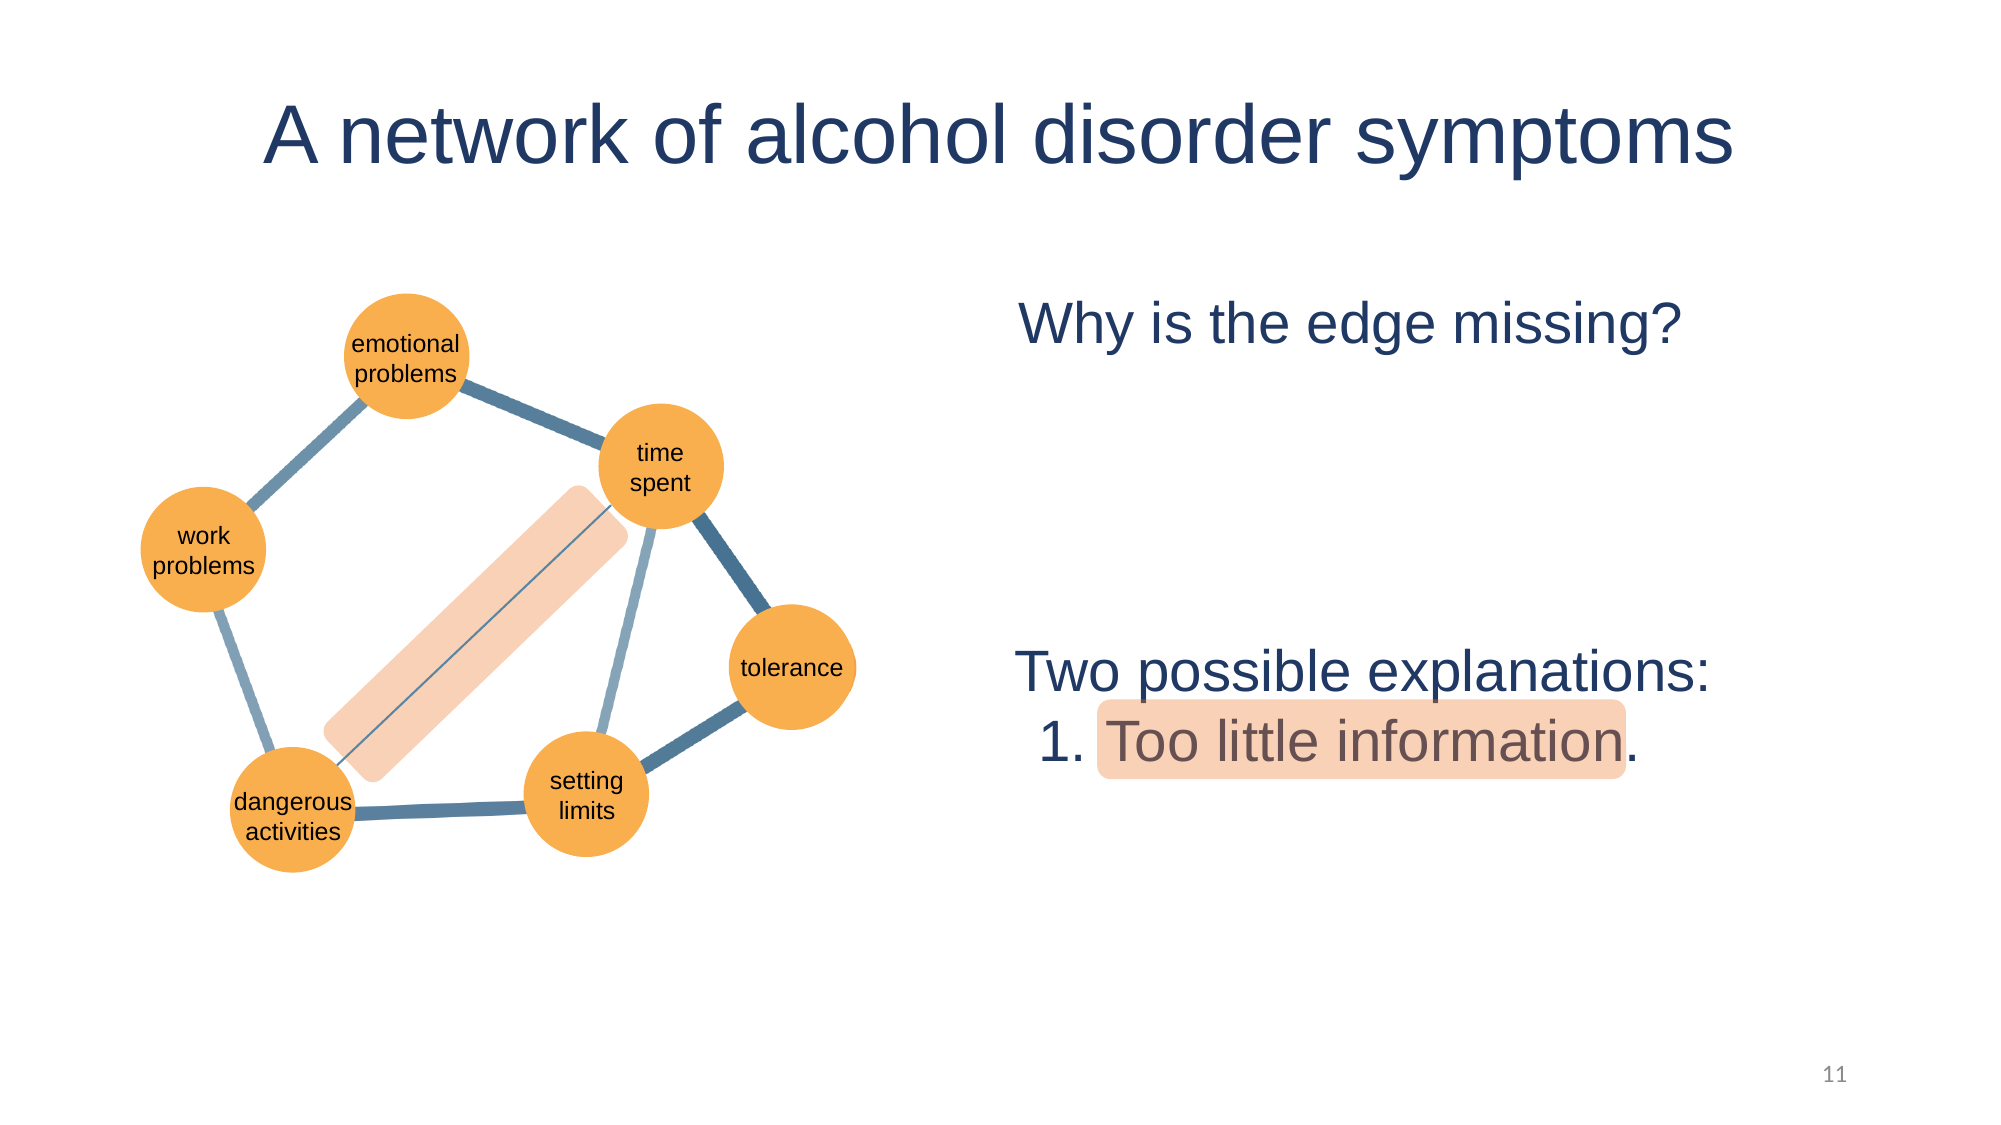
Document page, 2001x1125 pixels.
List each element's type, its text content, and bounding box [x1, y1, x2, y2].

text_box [107, 293, 895, 884]
text_box [1096, 698, 1628, 781]
title A network of alcohol disorder symptoms [0, 0, 2000, 190]
text_box Why is the edge missing? [1003, 277, 1699, 363]
text_box Two possible explanations: Too little information. [999, 625, 2000, 851]
slide_number 11 [1412, 1042, 1863, 1103]
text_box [336, 505, 611, 766]
